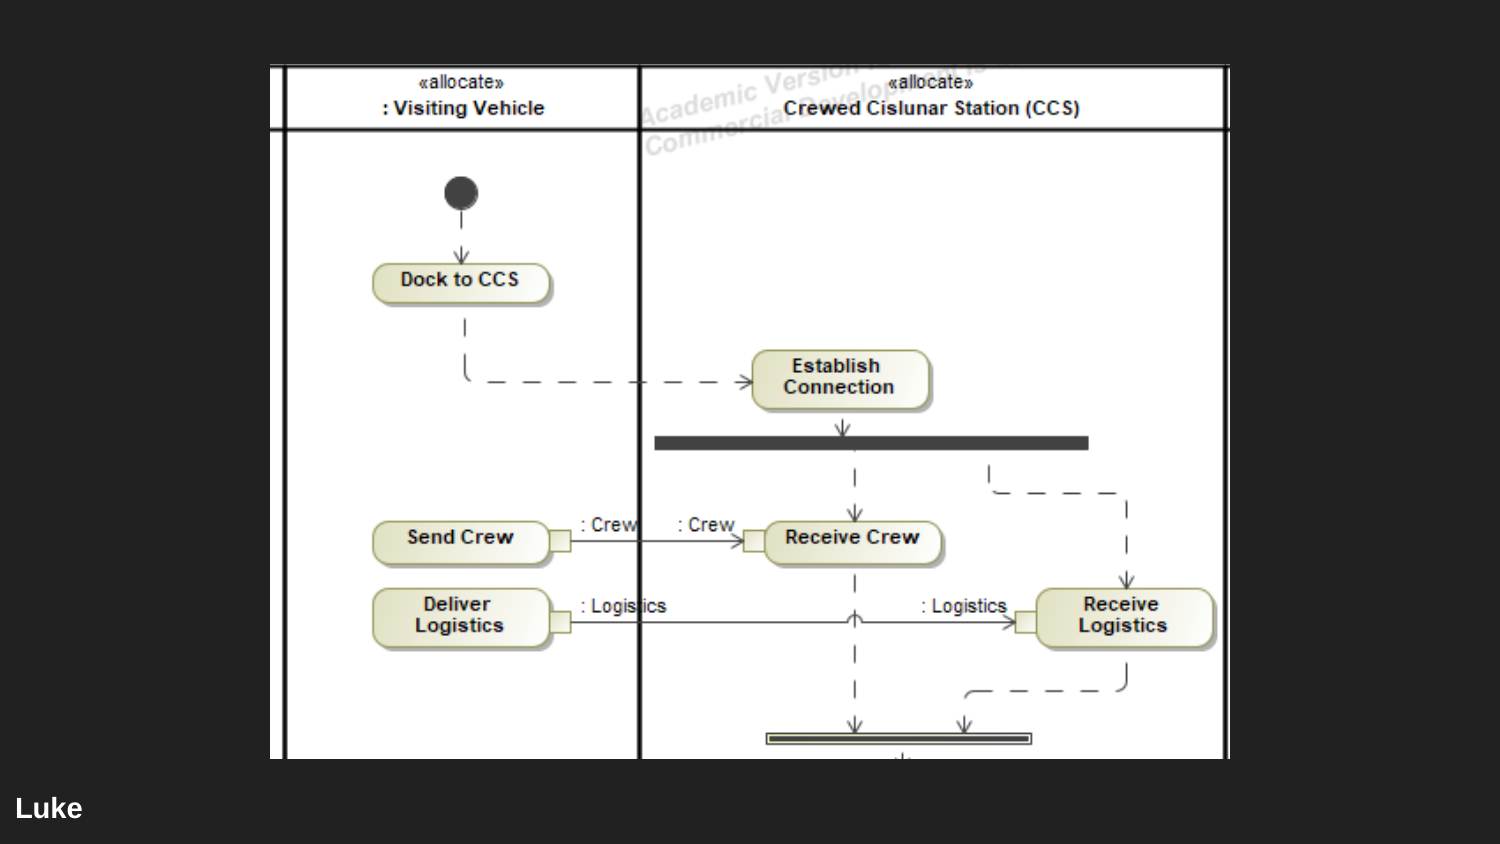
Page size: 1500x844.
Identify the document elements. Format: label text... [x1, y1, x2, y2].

picture [269, 64, 1230, 759]
text_box Luke [0, 774, 130, 844]
